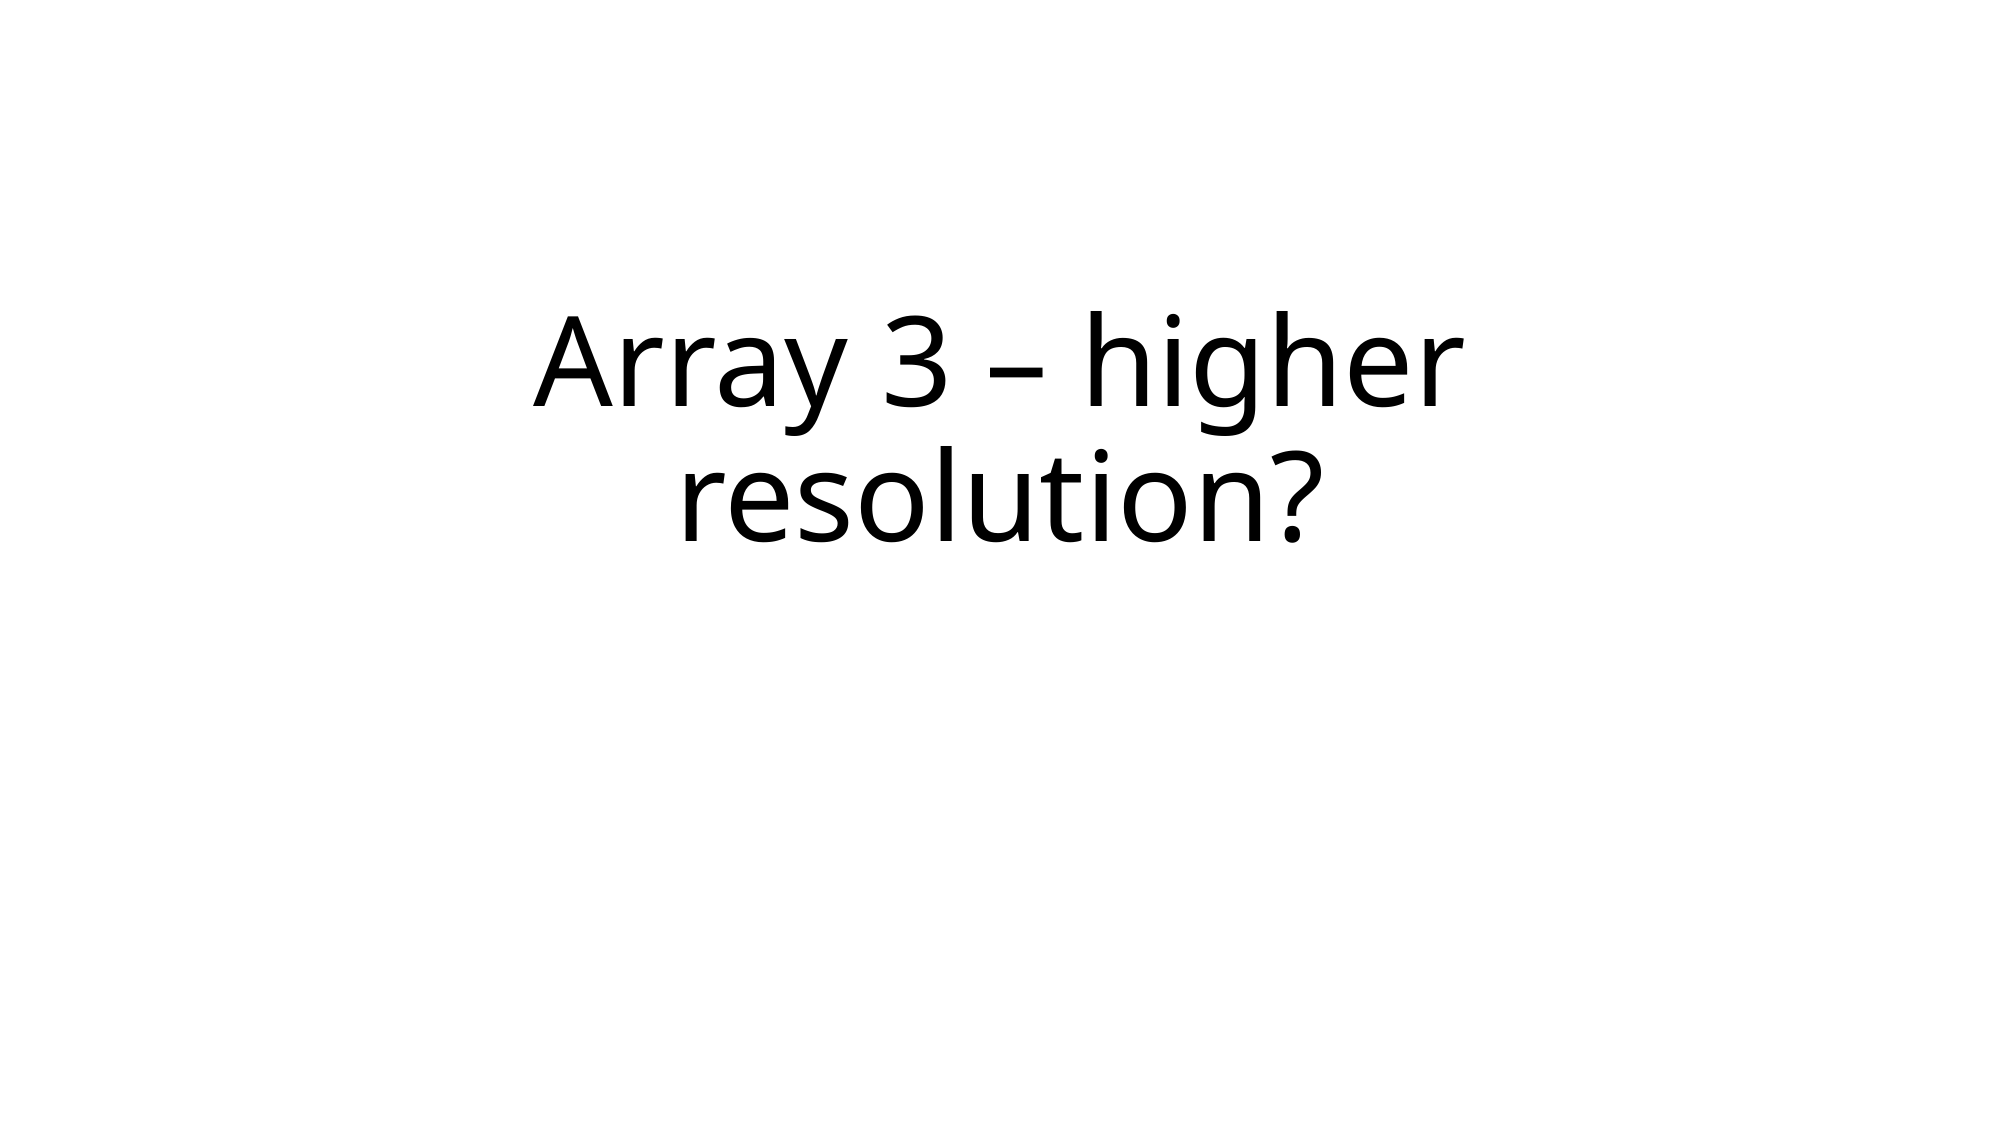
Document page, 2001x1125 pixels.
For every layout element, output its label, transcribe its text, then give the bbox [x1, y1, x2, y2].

title Array 3 – higher resolution? [249, 184, 1750, 576]
